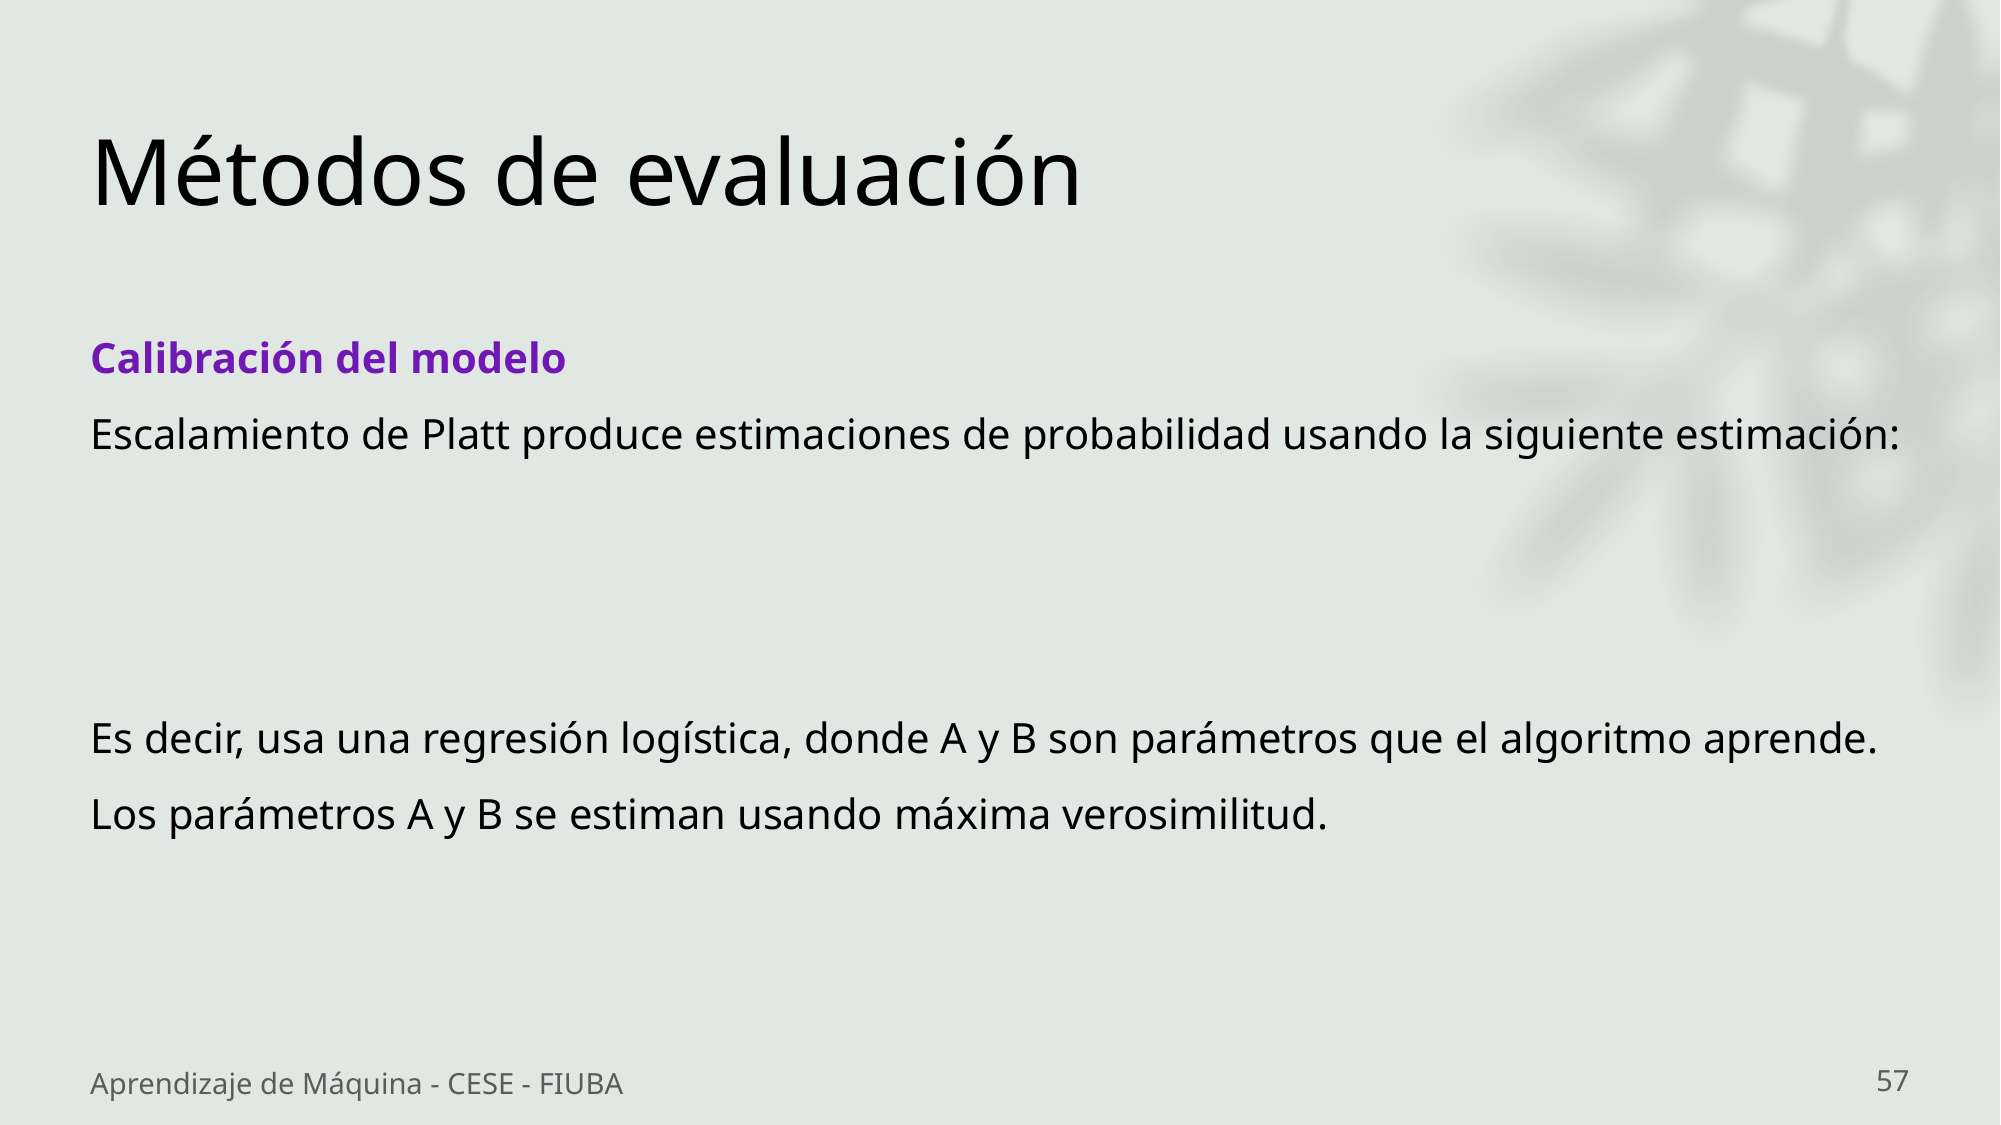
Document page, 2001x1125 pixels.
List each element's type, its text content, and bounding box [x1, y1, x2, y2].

slide_number 57 [1474, 1052, 1925, 1113]
footer Aprendizaje de Máquina - CESE - FIUBA [75, 1052, 751, 1113]
title Métodos de evaluación [75, 60, 1863, 278]
